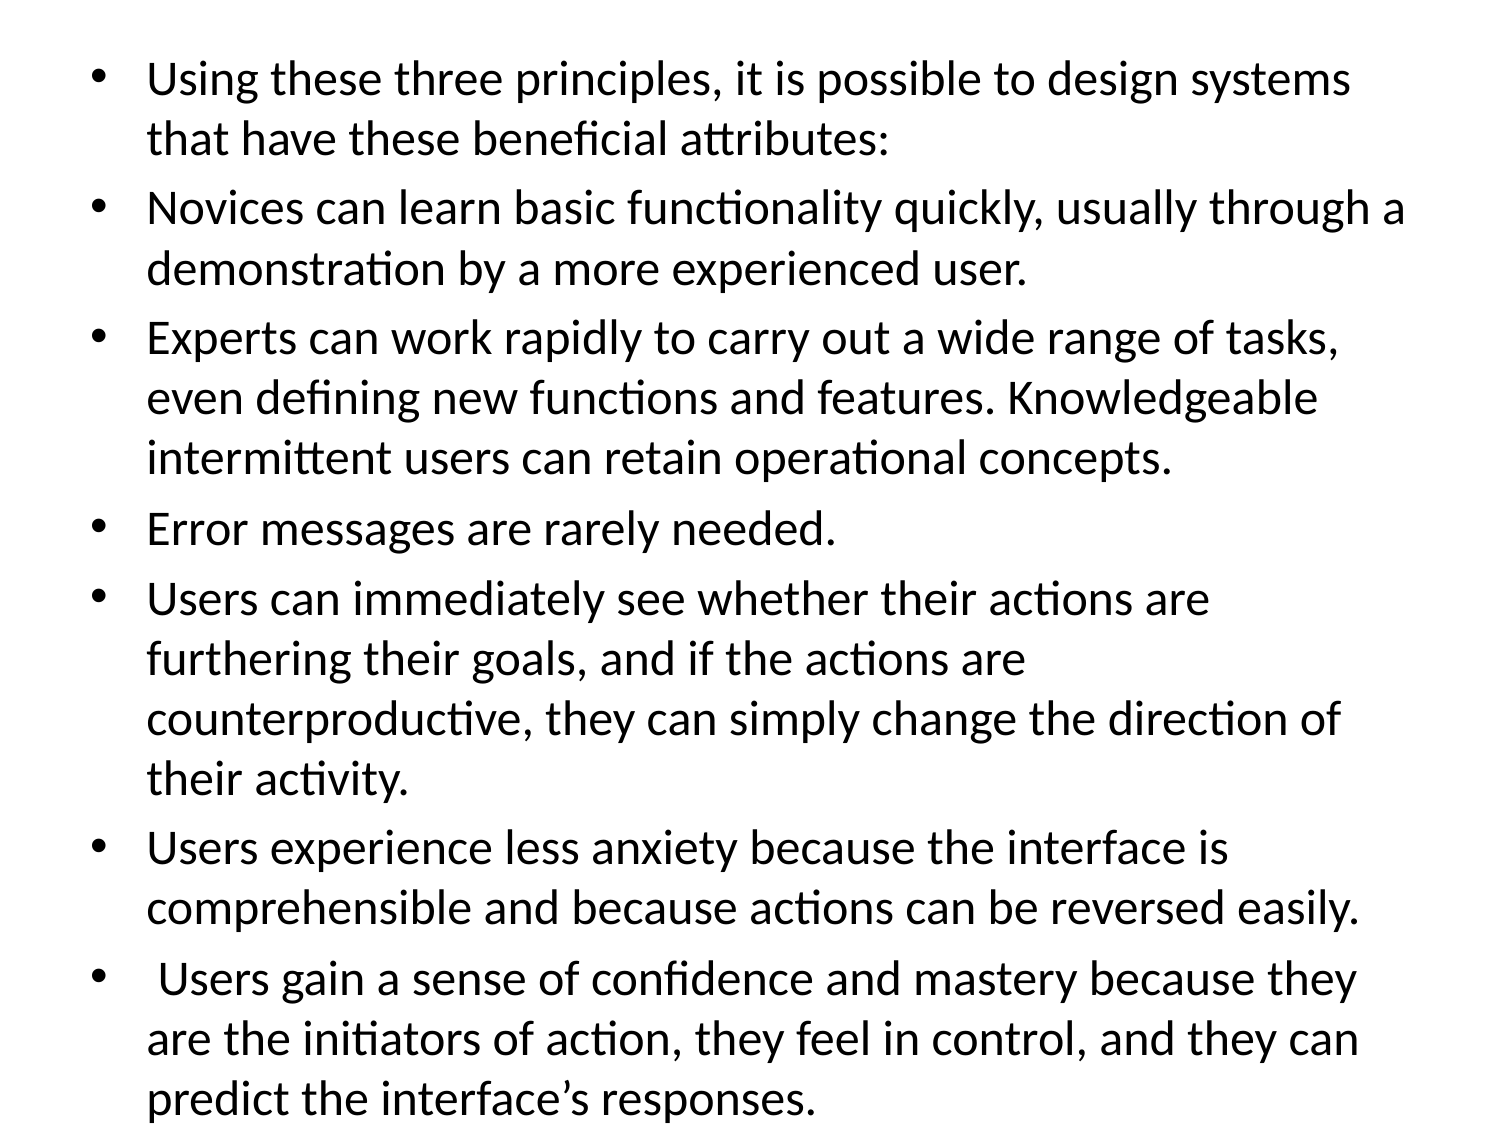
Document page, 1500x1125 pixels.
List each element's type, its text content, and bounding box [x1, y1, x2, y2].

list Using these three principles, it is possible to design systems that have these beneficial attributes: Novices can learn basic functionality quickly, usually through a demonstration by a more experienced user. Experts can work rapidly to carry out a wide range of tasks, even defining new functions and features. Knowledgeable intermittent users can retain operational concepts. Error messages are rarely needed. Users can immediately see whether their actions are furthering their goals, and if the actions are counterproductive, they can simply change the direction of their activity. Users experience less anxiety because the interface is comprehensible and because actions can be reversed easily. Users gain a sense of confidence and mastery because they are the initiators of action, they feel in control, and they can predict the interface’s responses. [75, 37, 1425, 1005]
